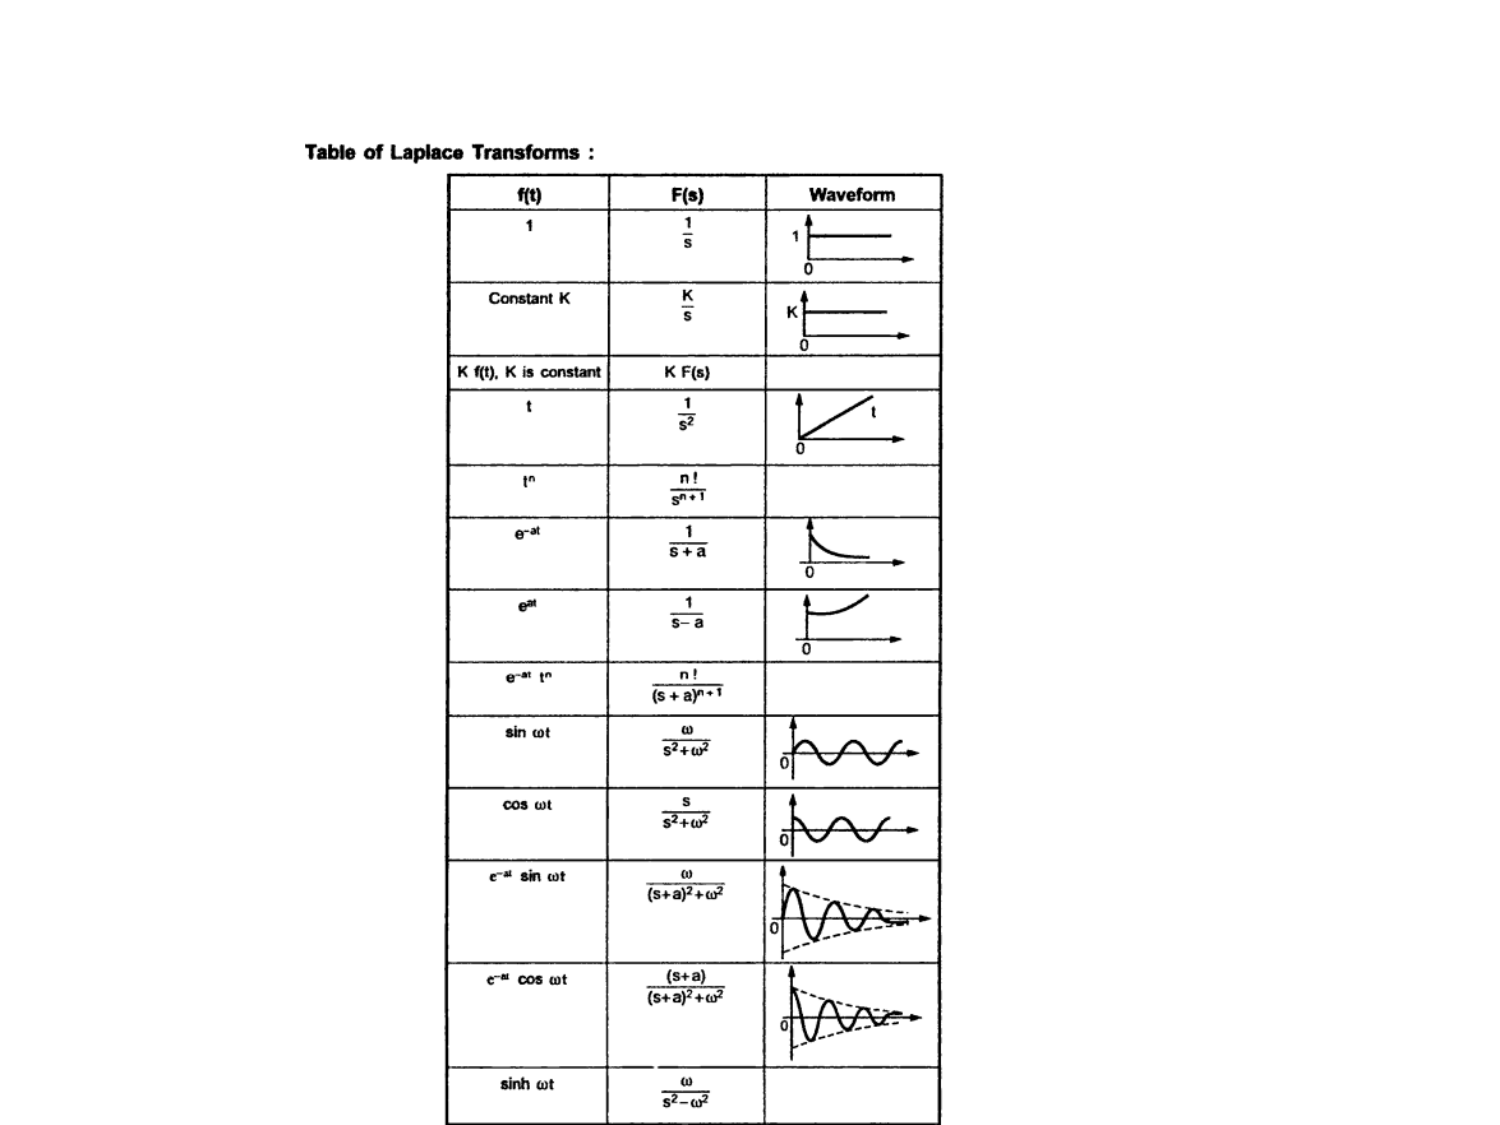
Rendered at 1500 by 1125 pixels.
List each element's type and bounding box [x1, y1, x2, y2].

list [304, 127, 996, 1125]
